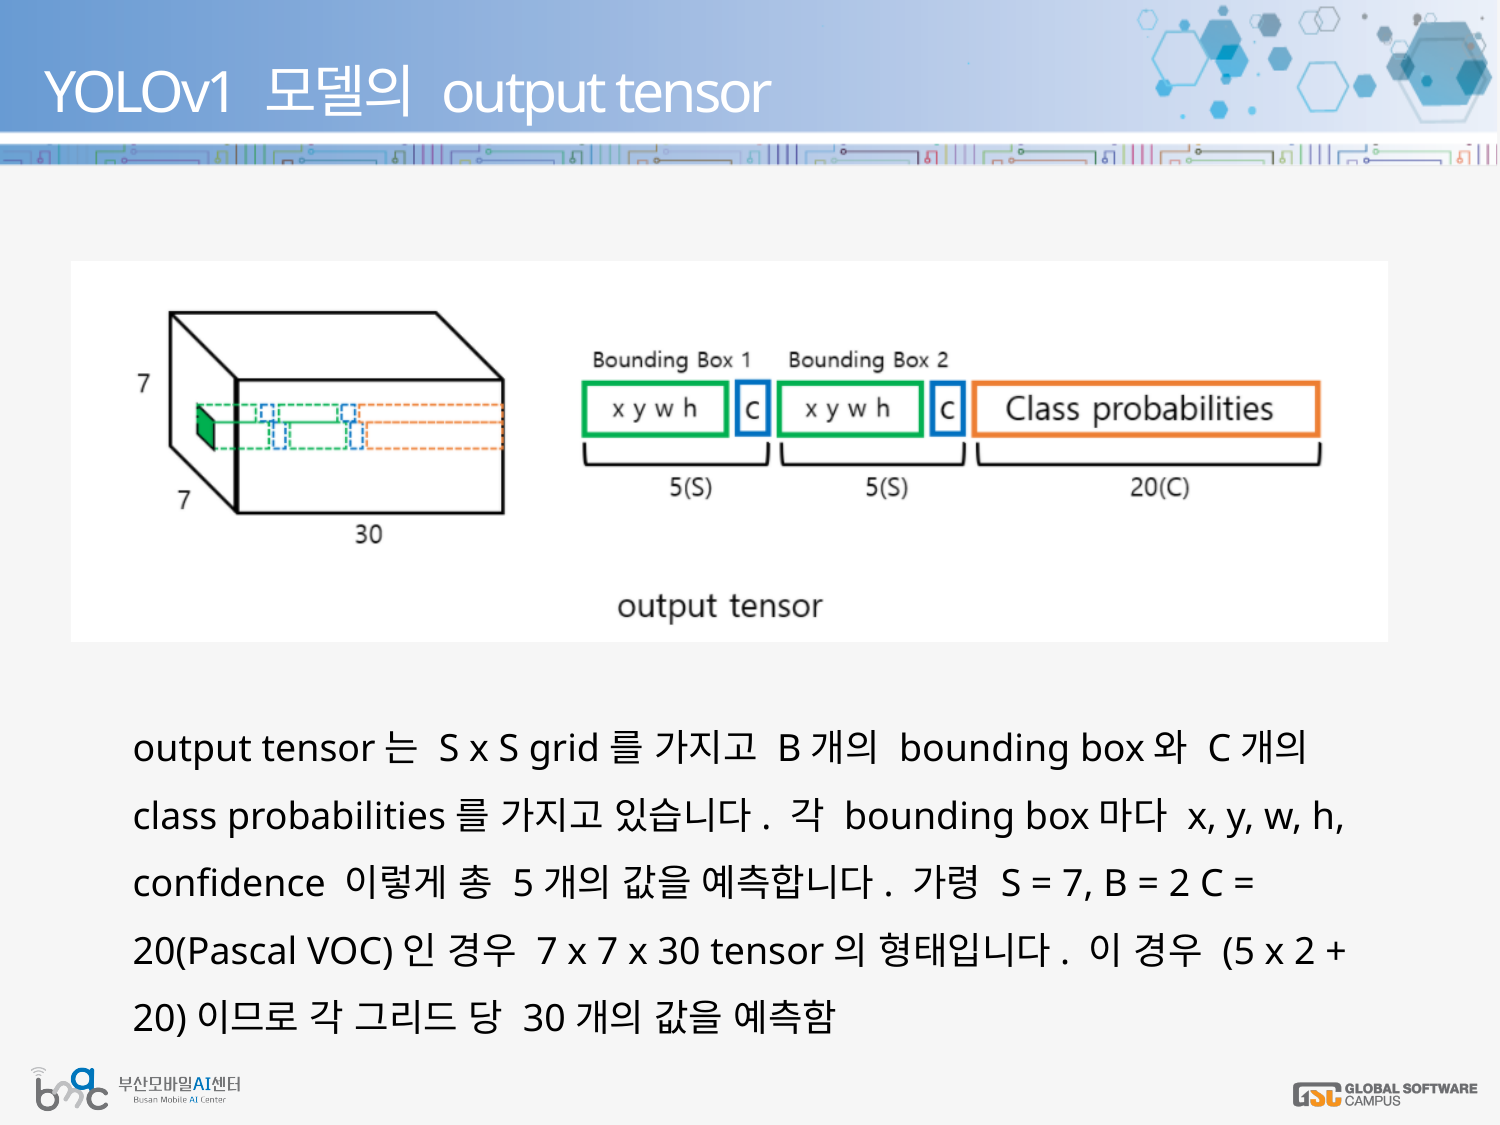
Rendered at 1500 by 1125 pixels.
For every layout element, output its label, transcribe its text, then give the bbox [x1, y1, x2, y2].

picture [0, 0, 1498, 1057]
text_box output tensor는 S x S grid를 가지고 B개의 bounding box와 C개의 class probabilities를 가지고 있습니다. 각 bounding box마다 x, y, w, h, confidence 이렇게 총 5개의 값을 예측합니다. 가령 S = 7, B = 2 C = 20(Pascal VOC)인 경우 7 x 7 x 30 tensor의 형태입니다. 이 경우 (5 x 2 + 20)이므로 각 그리드 당 30개의 값을 예측함 [117, 694, 1398, 1047]
picture [27, 1059, 245, 1114]
title YOLOv1 모델의 output tensor [29, 48, 1471, 132]
picture [1283, 1072, 1487, 1116]
